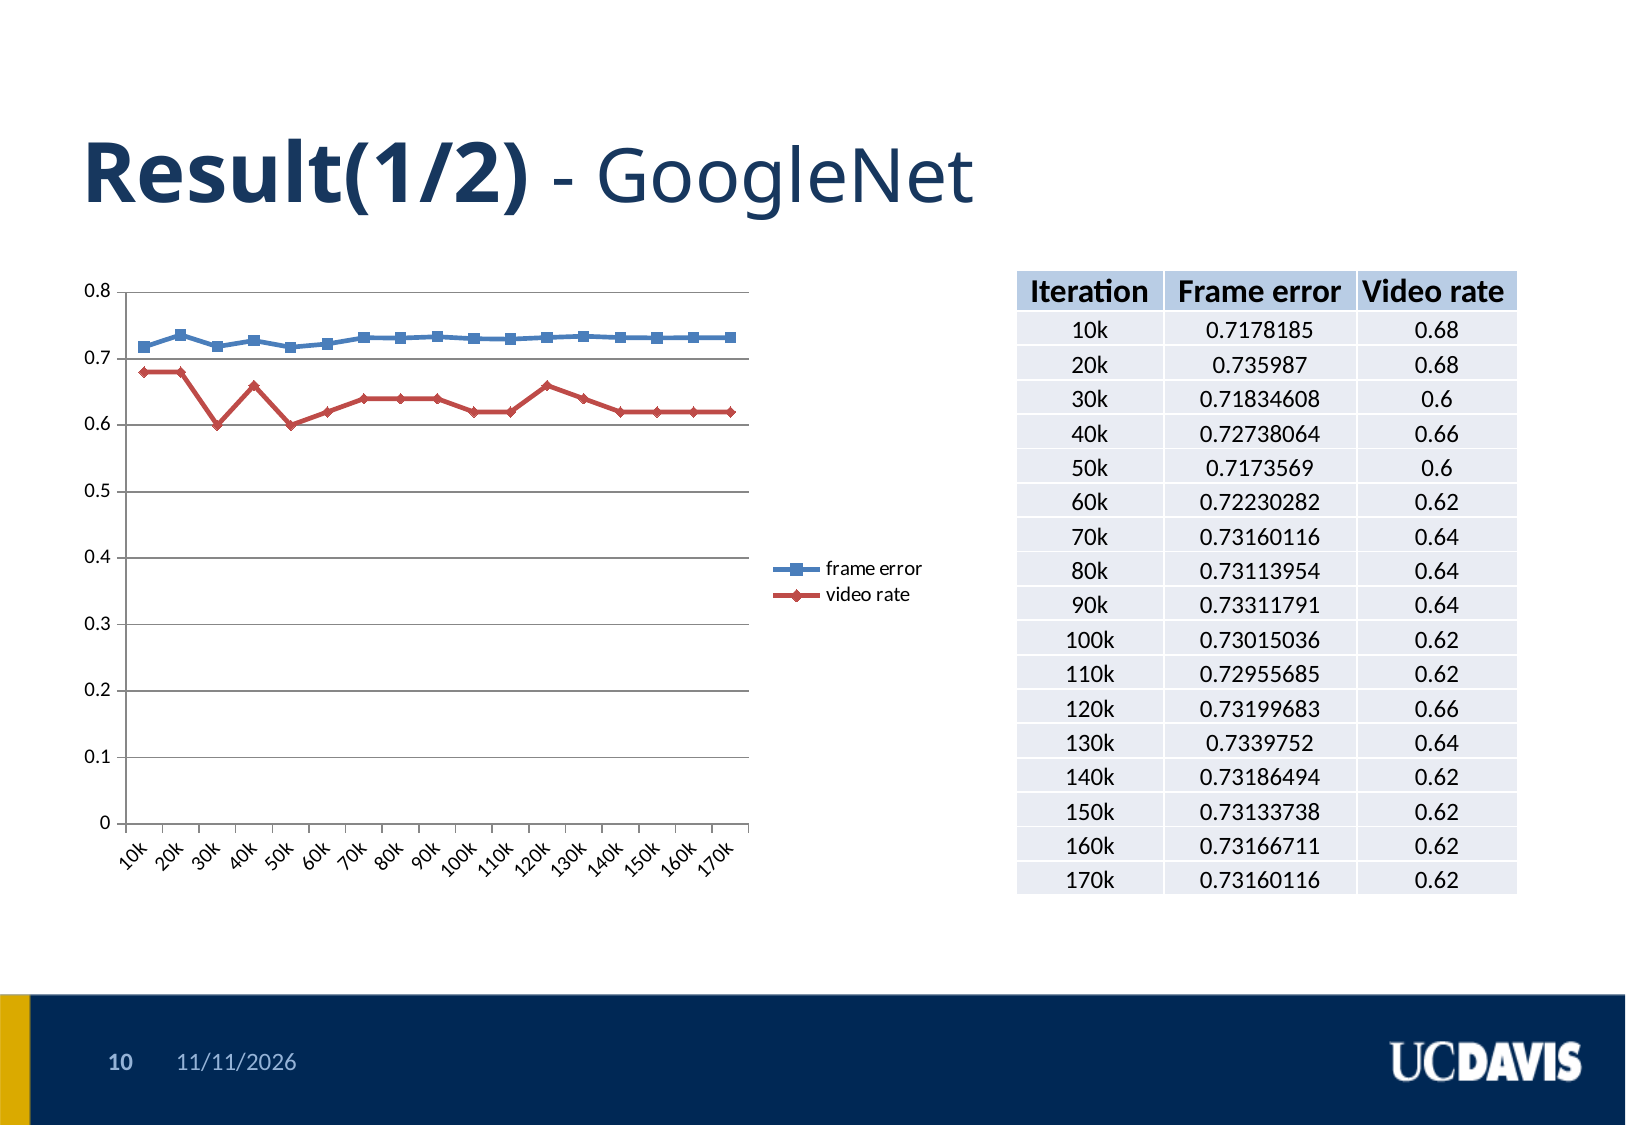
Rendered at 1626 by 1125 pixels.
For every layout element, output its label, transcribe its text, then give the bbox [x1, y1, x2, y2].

table_cell 0.73160116 [1165, 518, 1356, 551]
table_cell 0.6 [1358, 449, 1517, 482]
table_cell 0.73160116 [1165, 862, 1356, 894]
title Result(1/2) - GoogleNet [66, 39, 1530, 228]
chart [66, 269, 943, 896]
table_cell 0.72955685 [1165, 656, 1356, 688]
slide_number 10 [79, 1029, 149, 1090]
table_cell 170k [1017, 862, 1163, 894]
table_cell 0.64 [1358, 724, 1517, 757]
table_cell 0.68 [1358, 346, 1517, 379]
table_header Video rate [1358, 271, 1517, 310]
table_cell 0.72230282 [1165, 484, 1356, 516]
table_cell 130k [1017, 724, 1163, 757]
table_cell 0.7178185 [1165, 312, 1356, 344]
table_cell 90k [1017, 587, 1163, 619]
table_cell 140k [1017, 759, 1163, 791]
table_cell 0.73133738 [1165, 793, 1356, 826]
table_cell 0.735987 [1165, 346, 1356, 379]
table_cell 0.73199683 [1165, 690, 1356, 722]
table_cell 30k [1017, 381, 1163, 413]
picture [0, 994, 1626, 1125]
table_cell 0.73113954 [1165, 552, 1356, 585]
table_cell 50k [1017, 449, 1163, 482]
table_cell 60k [1017, 484, 1163, 516]
table_cell 20k [1017, 346, 1163, 379]
table_cell 0.71834608 [1165, 381, 1356, 413]
table_cell 0.73015036 [1165, 621, 1356, 654]
table_cell 70k [1017, 518, 1163, 551]
table_cell 0.62 [1358, 484, 1517, 516]
table_header Iteration [1017, 271, 1163, 310]
table_cell 160k [1017, 827, 1163, 860]
table_cell 110k [1017, 656, 1163, 688]
table_cell 0.64 [1358, 518, 1517, 551]
table_cell 0.64 [1358, 552, 1517, 585]
table_cell 0.62 [1358, 862, 1517, 894]
table_cell 120k [1017, 690, 1163, 722]
table_cell 0.68 [1358, 312, 1517, 344]
table_cell 0.7339752 [1165, 724, 1356, 757]
table_cell 0.73166711 [1165, 827, 1356, 860]
table_cell 0.73311791 [1165, 587, 1356, 619]
table_cell 0.72738064 [1165, 415, 1356, 448]
table_cell 150k [1017, 793, 1163, 826]
table_cell 0.62 [1358, 621, 1517, 654]
table_cell 0.62 [1358, 827, 1517, 860]
table_cell 10k [1017, 312, 1163, 344]
table_cell 0.66 [1358, 690, 1517, 722]
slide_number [160, 1029, 420, 1090]
table_cell 80k [1017, 552, 1163, 585]
table_cell 0.62 [1358, 793, 1517, 826]
table_header Frame error [1165, 271, 1356, 310]
table_cell 0.64 [1358, 587, 1517, 619]
table_cell 0.6 [1358, 381, 1517, 413]
table_cell 0.7173569 [1165, 449, 1356, 482]
table_cell 0.73186494 [1165, 759, 1356, 791]
table_cell 40k [1017, 415, 1163, 448]
table_cell 0.62 [1358, 759, 1517, 791]
table_cell 0.62 [1358, 656, 1517, 688]
table_cell 0.66 [1358, 415, 1517, 448]
table_cell 100k [1017, 621, 1163, 654]
